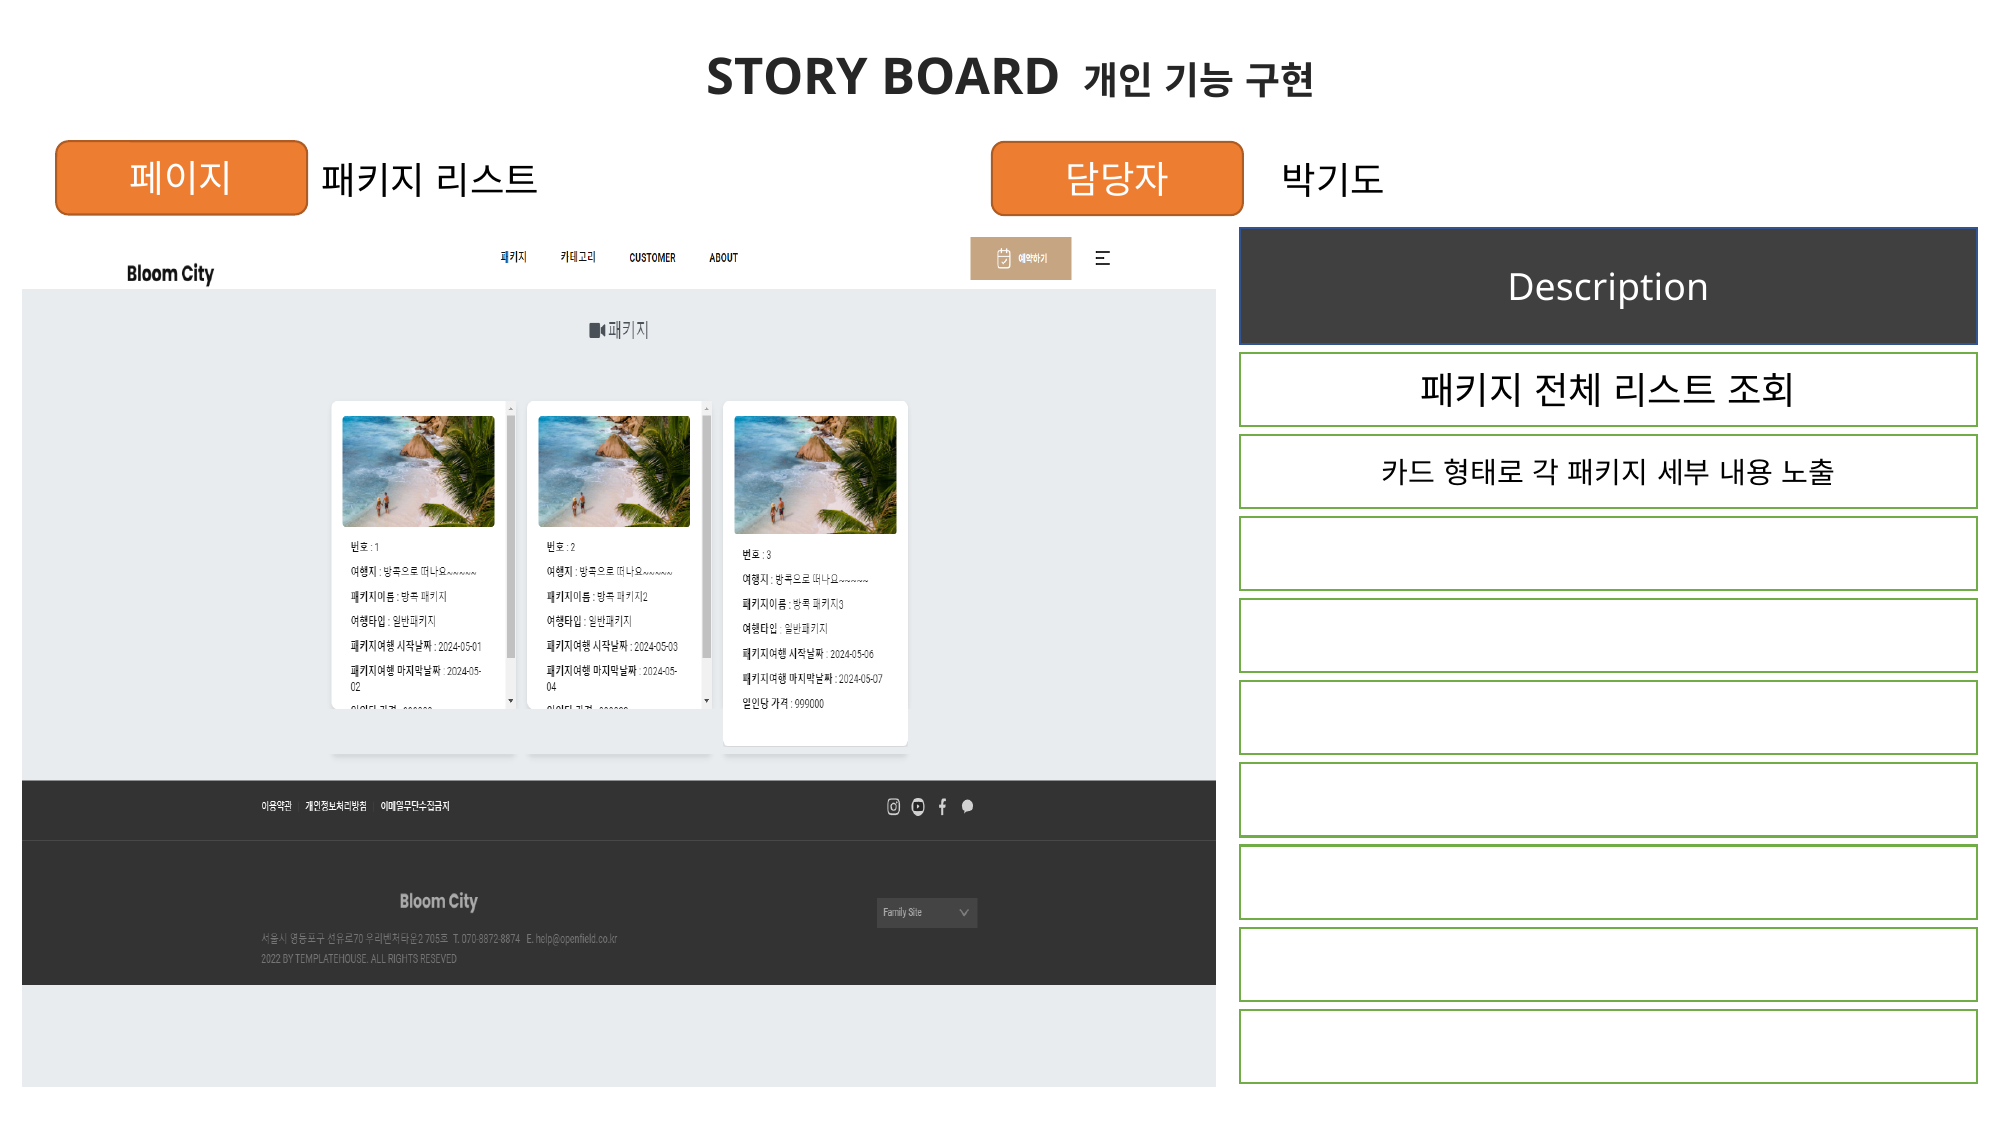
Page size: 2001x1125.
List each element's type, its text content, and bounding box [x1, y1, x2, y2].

text_box [1239, 844, 1978, 920]
text_box 패키지 전체 리스트 조회 [1239, 352, 1978, 427]
text_box [1239, 598, 1978, 673]
text_box [1239, 1009, 1978, 1084]
text_box Description [1239, 227, 1978, 345]
text_box 박기도 [1266, 149, 1857, 209]
text_box 담당자 [990, 140, 1244, 217]
picture [22, 227, 1216, 1087]
text_box [1239, 680, 1978, 755]
text_box 패키지 리스트 [307, 149, 897, 209]
text_box 페이지 [55, 140, 308, 216]
text_box [1239, 927, 1978, 1002]
text_box [1239, 762, 1978, 838]
text_box STORY BOARD 개인 기능 구현 [56, 36, 1966, 112]
text_box [1239, 516, 1978, 591]
text_box 카드 형태로 각 패키지 세부 내용 노출 [1239, 434, 1978, 509]
